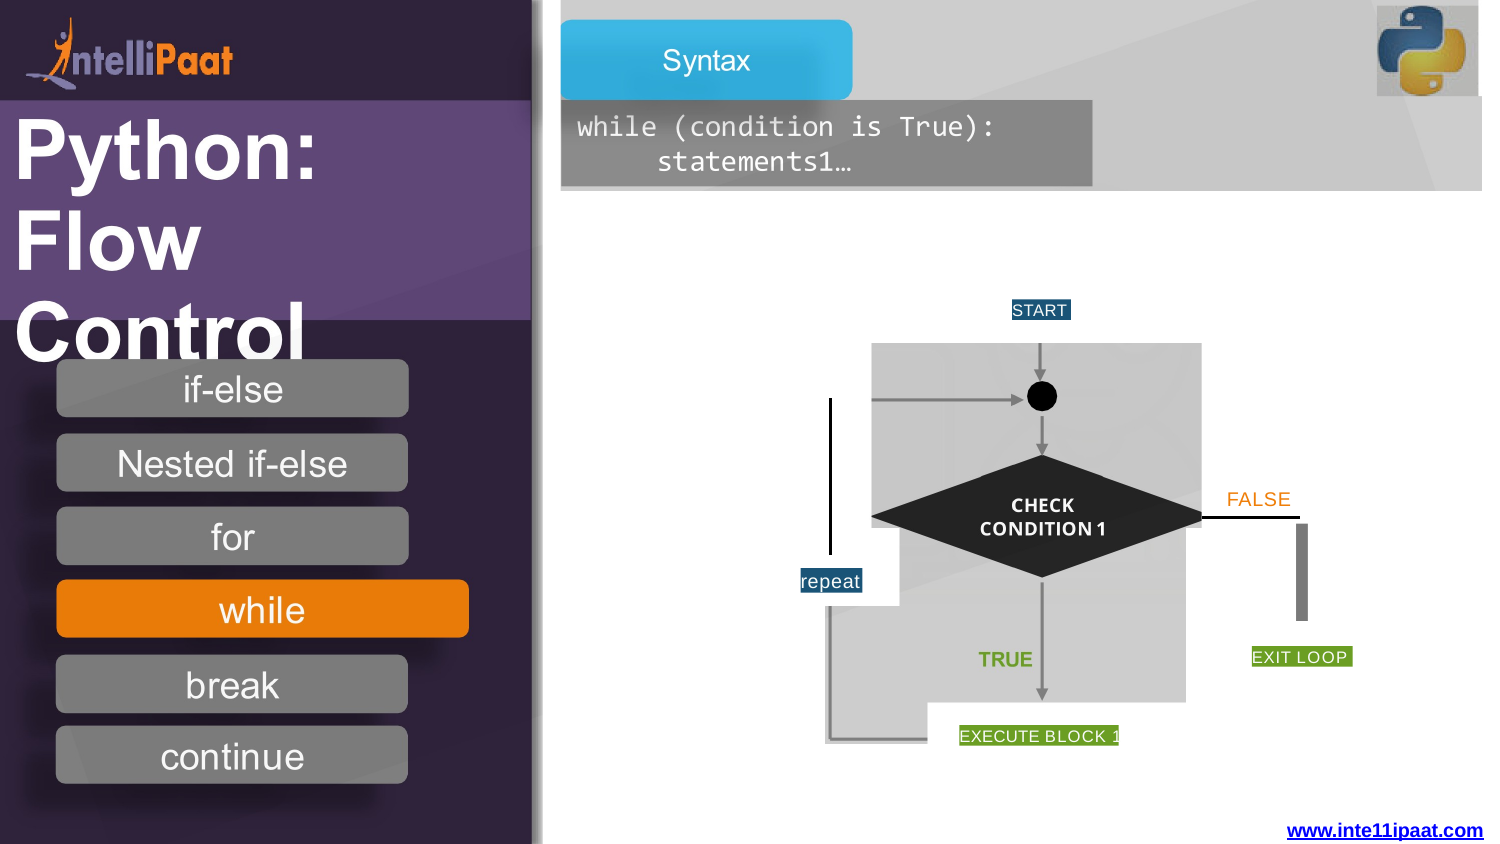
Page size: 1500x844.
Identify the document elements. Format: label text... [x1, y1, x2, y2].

text_box EXIT LOOP [1251, 646, 1353, 667]
text_box [0, 0, 543, 844]
text_box 1 [1110, 723, 1125, 746]
text_box l [1284, 485, 1318, 646]
text_box repeat [800, 568, 863, 593]
text_box www.inte11ipaat.com [1285, 817, 1491, 842]
text_box EXECUTE BLOCK [959, 725, 1110, 746]
text_box [825, 343, 1202, 744]
text_box START [1012, 299, 1071, 320]
text_box FALSE [1224, 484, 1296, 511]
text_box [560, 0, 1482, 191]
